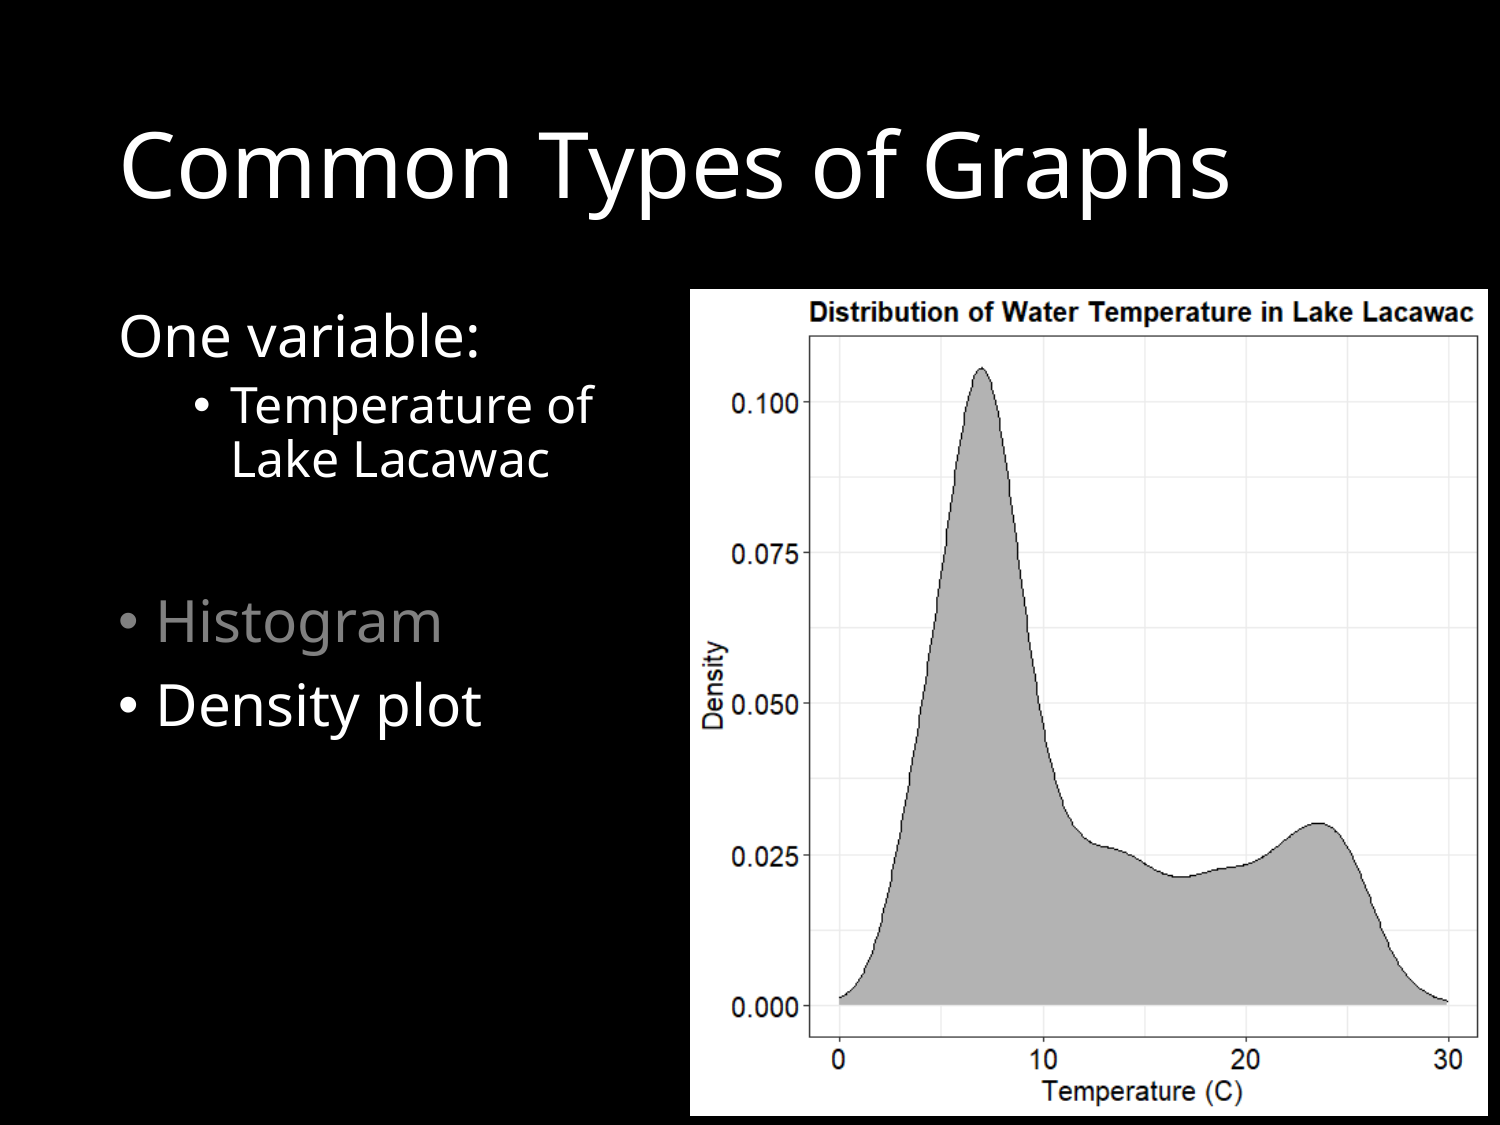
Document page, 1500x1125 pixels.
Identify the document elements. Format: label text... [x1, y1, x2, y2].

title Common Types of Graphs [103, 59, 1397, 278]
picture [690, 289, 1488, 1116]
list One variable: Temperature of Lake Lacawac Histogram Density plot [103, 299, 711, 1125]
